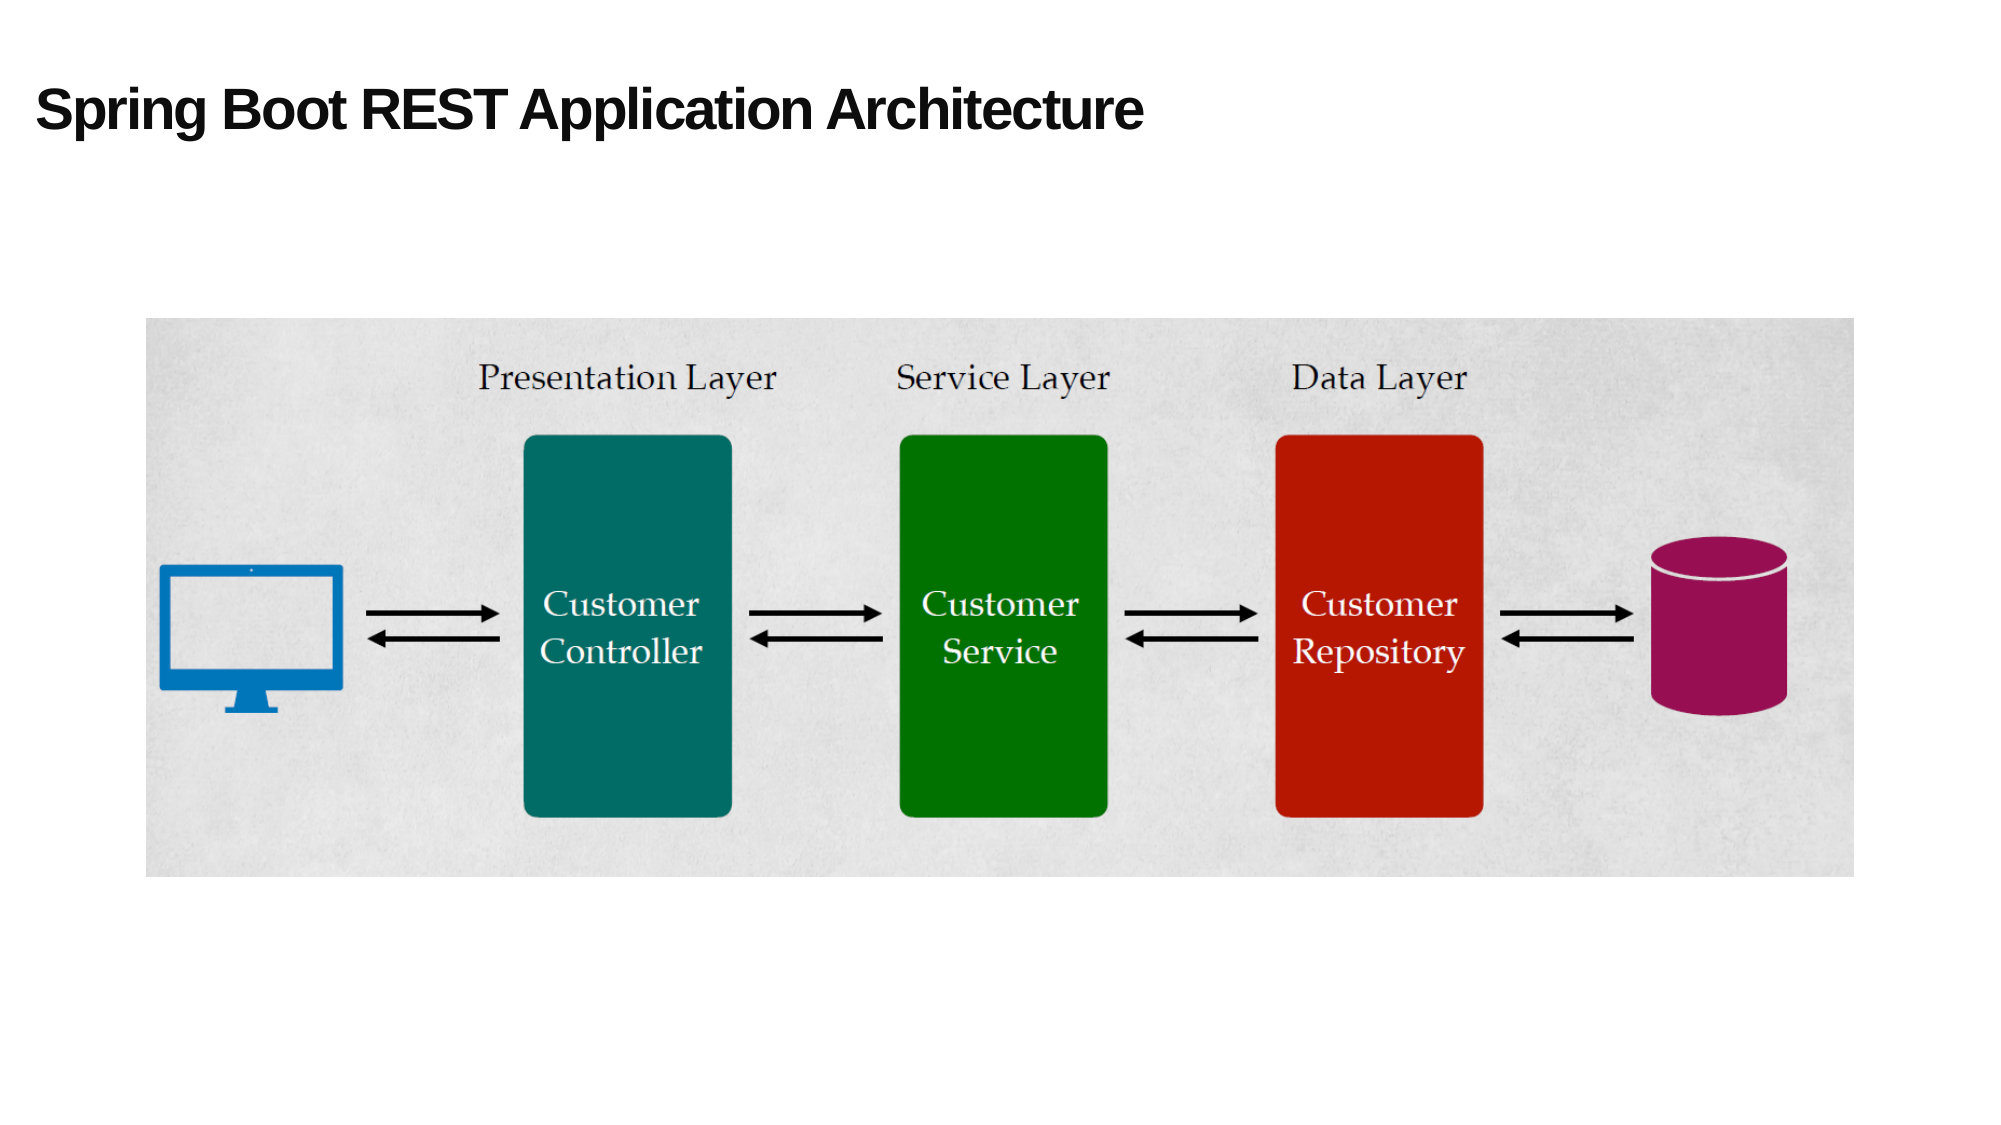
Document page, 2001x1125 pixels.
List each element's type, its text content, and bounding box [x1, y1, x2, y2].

picture [146, 318, 1854, 878]
text_box Spring Boot REST Application Architecture [35, 70, 1625, 141]
